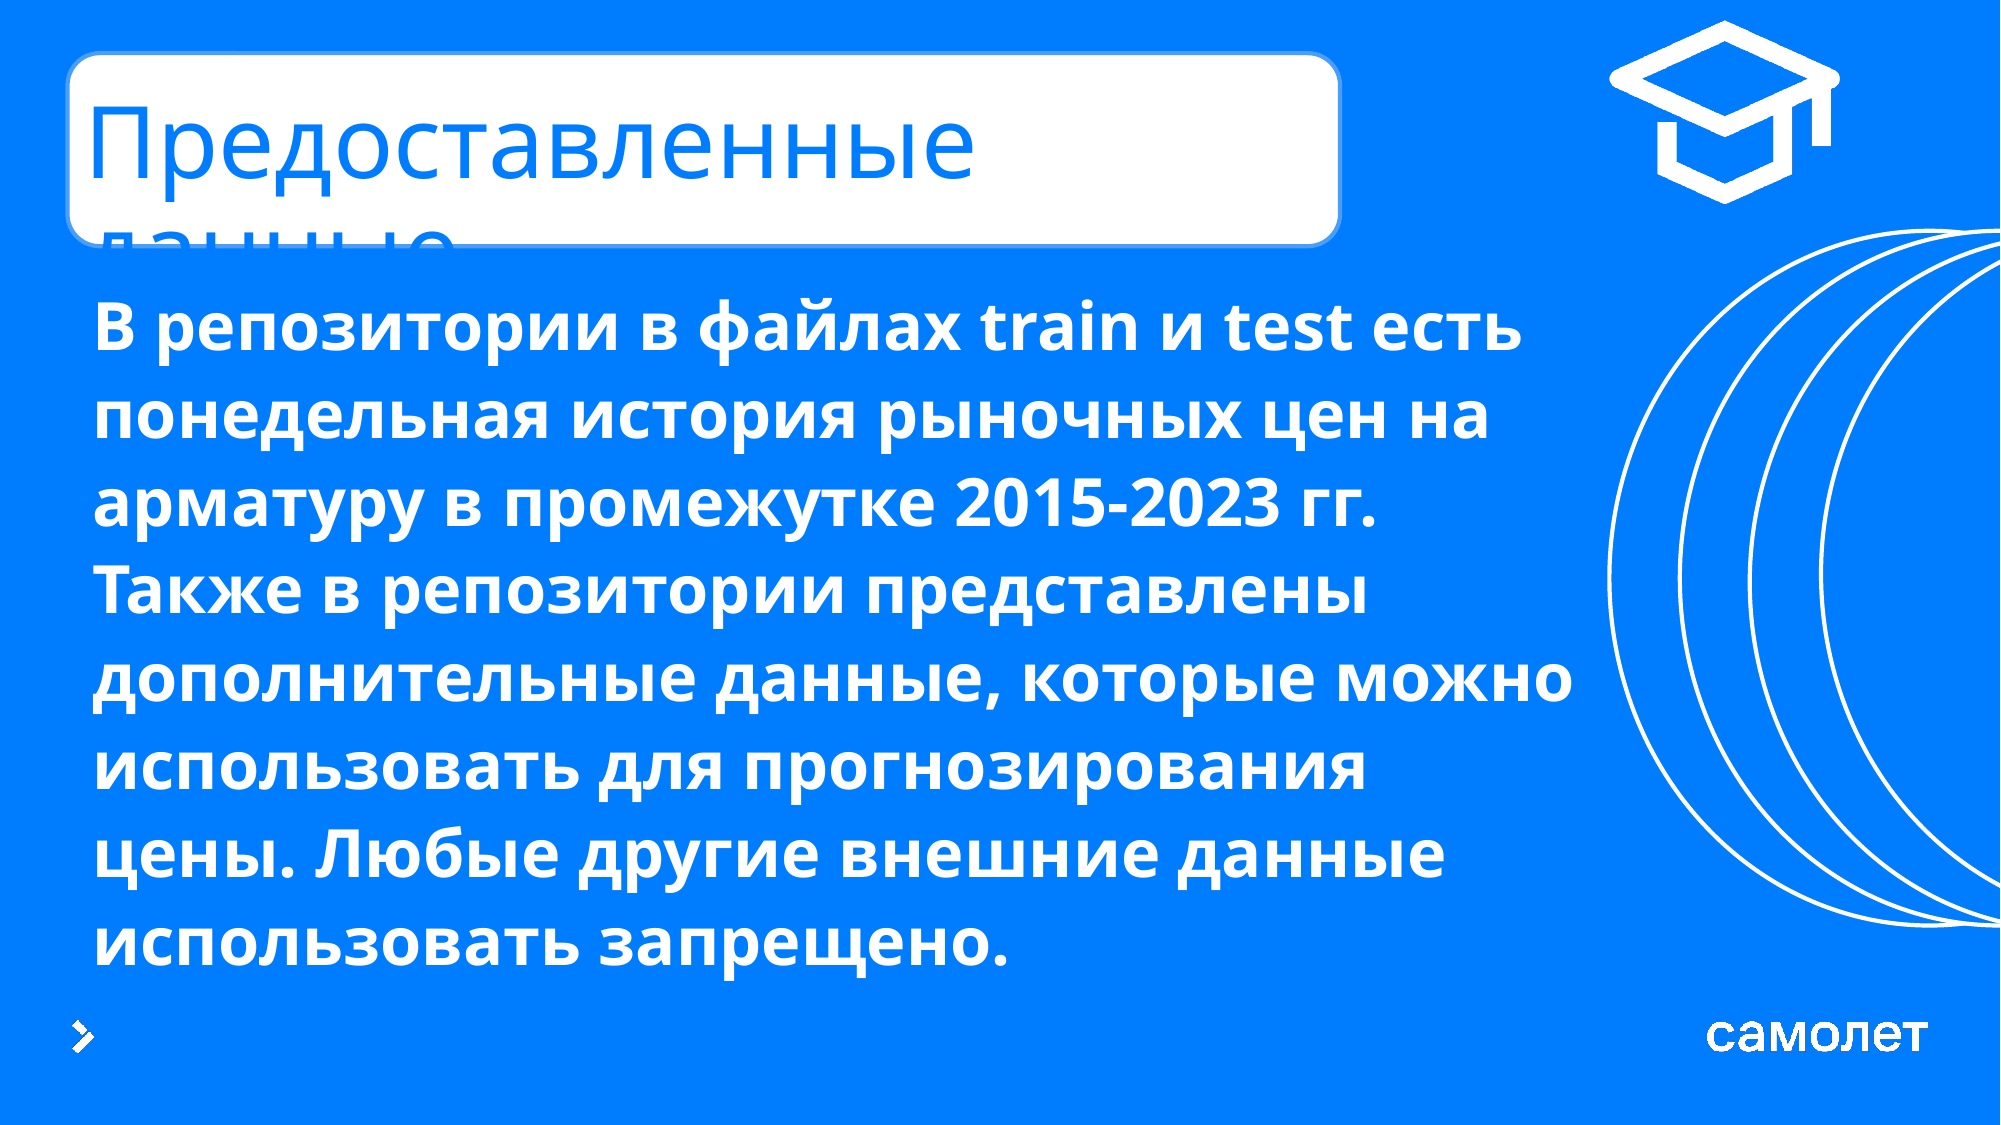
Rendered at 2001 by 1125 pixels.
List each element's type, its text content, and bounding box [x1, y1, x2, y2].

text_box [1749, 243, 2000, 922]
text_box [1679, 230, 2000, 926]
title Предоставленные данные [83, 91, 1324, 232]
picture [72, 1020, 94, 1053]
text_box [1821, 262, 2000, 886]
text_box В репозитории в файлах train и test есть понедельная история рыночных цен на арматуру в промежутке 2015-2023 гг. Также в репозитории представлены дополнительные данные, которые можно использовать для прогнозирования цены. Любые другие внешние данные использовать запрещено. [84, 267, 1590, 988]
picture [1609, 19, 1841, 205]
picture [1707, 1021, 1928, 1052]
text_box [1609, 230, 1963, 926]
text_box [67, 53, 1341, 247]
